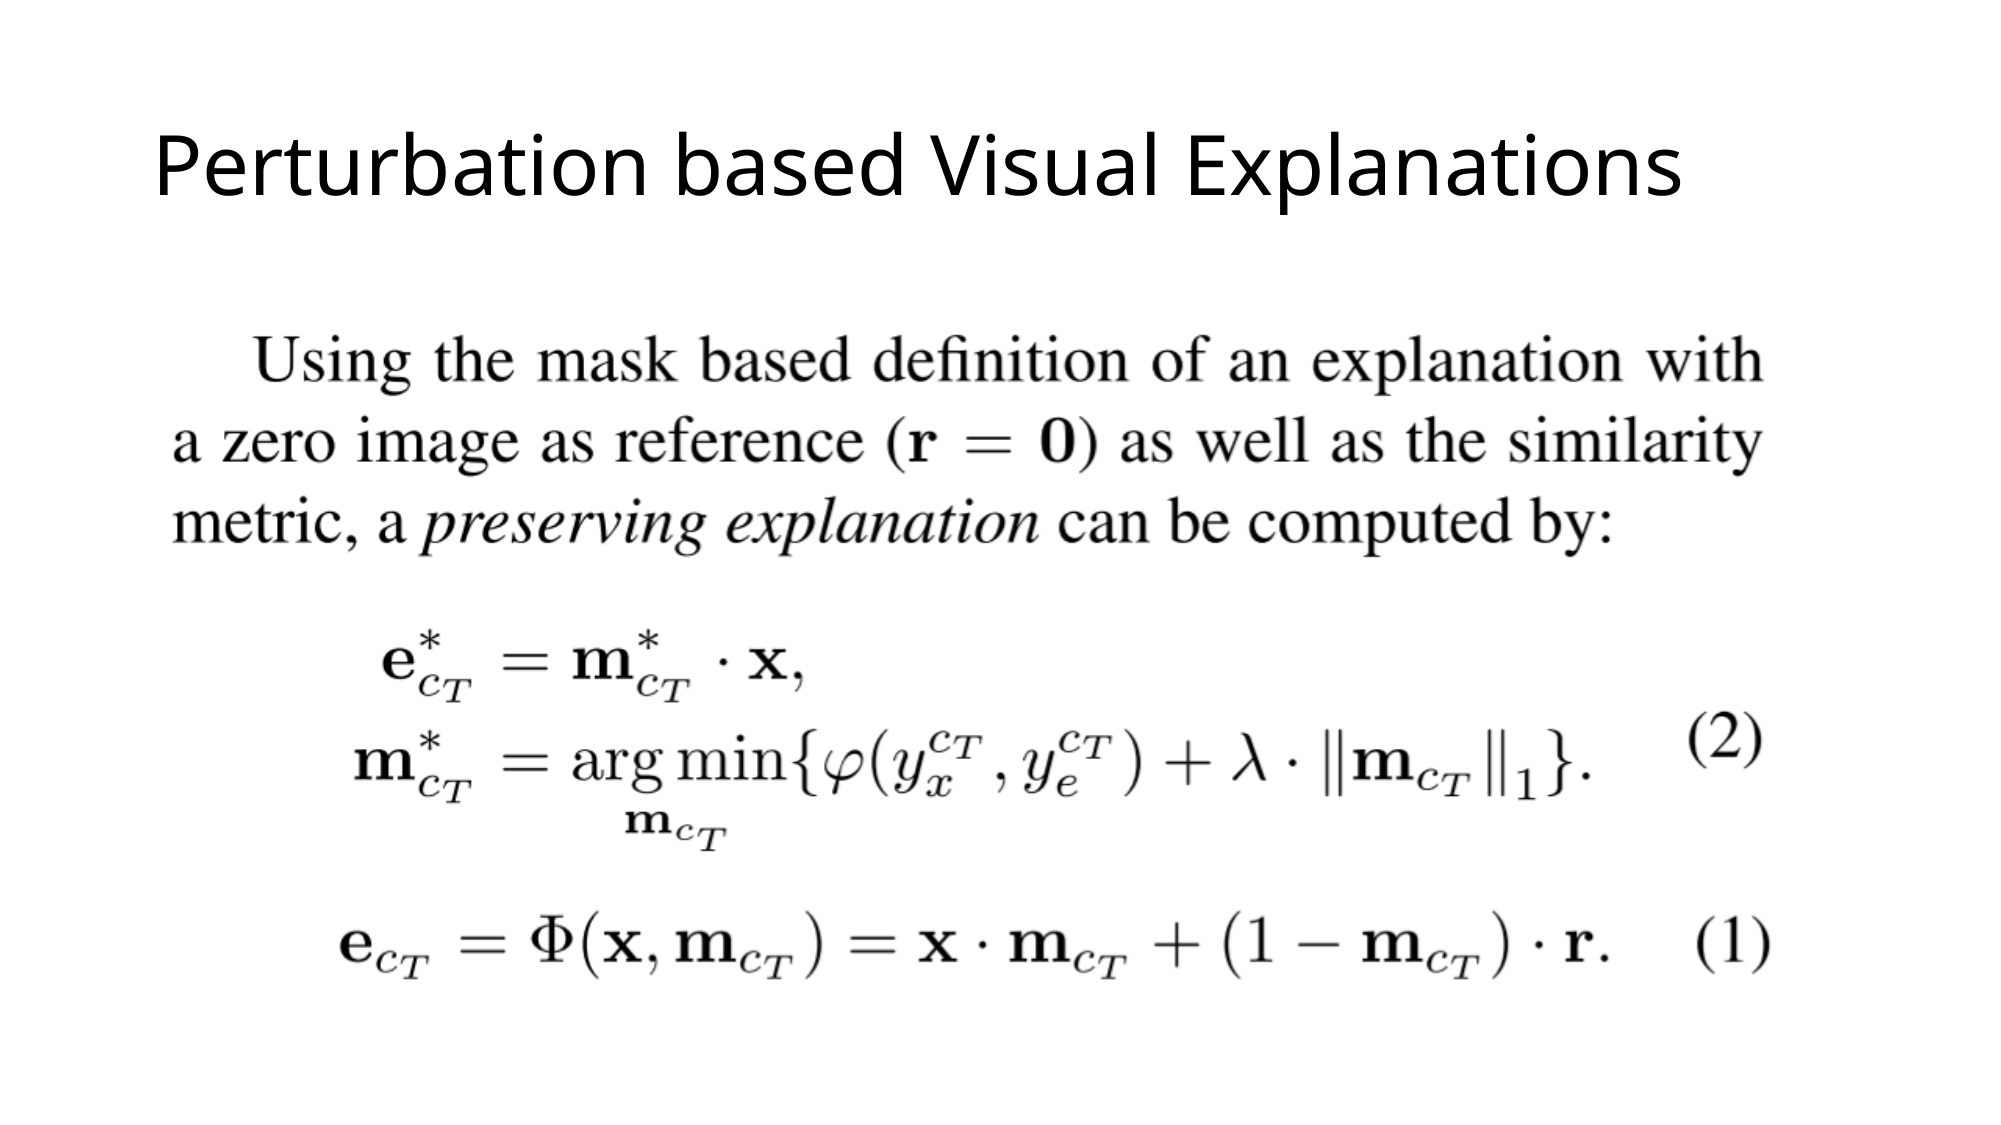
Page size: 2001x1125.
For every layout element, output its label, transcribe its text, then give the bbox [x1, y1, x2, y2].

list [112, 318, 1797, 870]
title Perturbation based Visual Explanations [137, 59, 1863, 278]
picture [234, 888, 1813, 1019]
